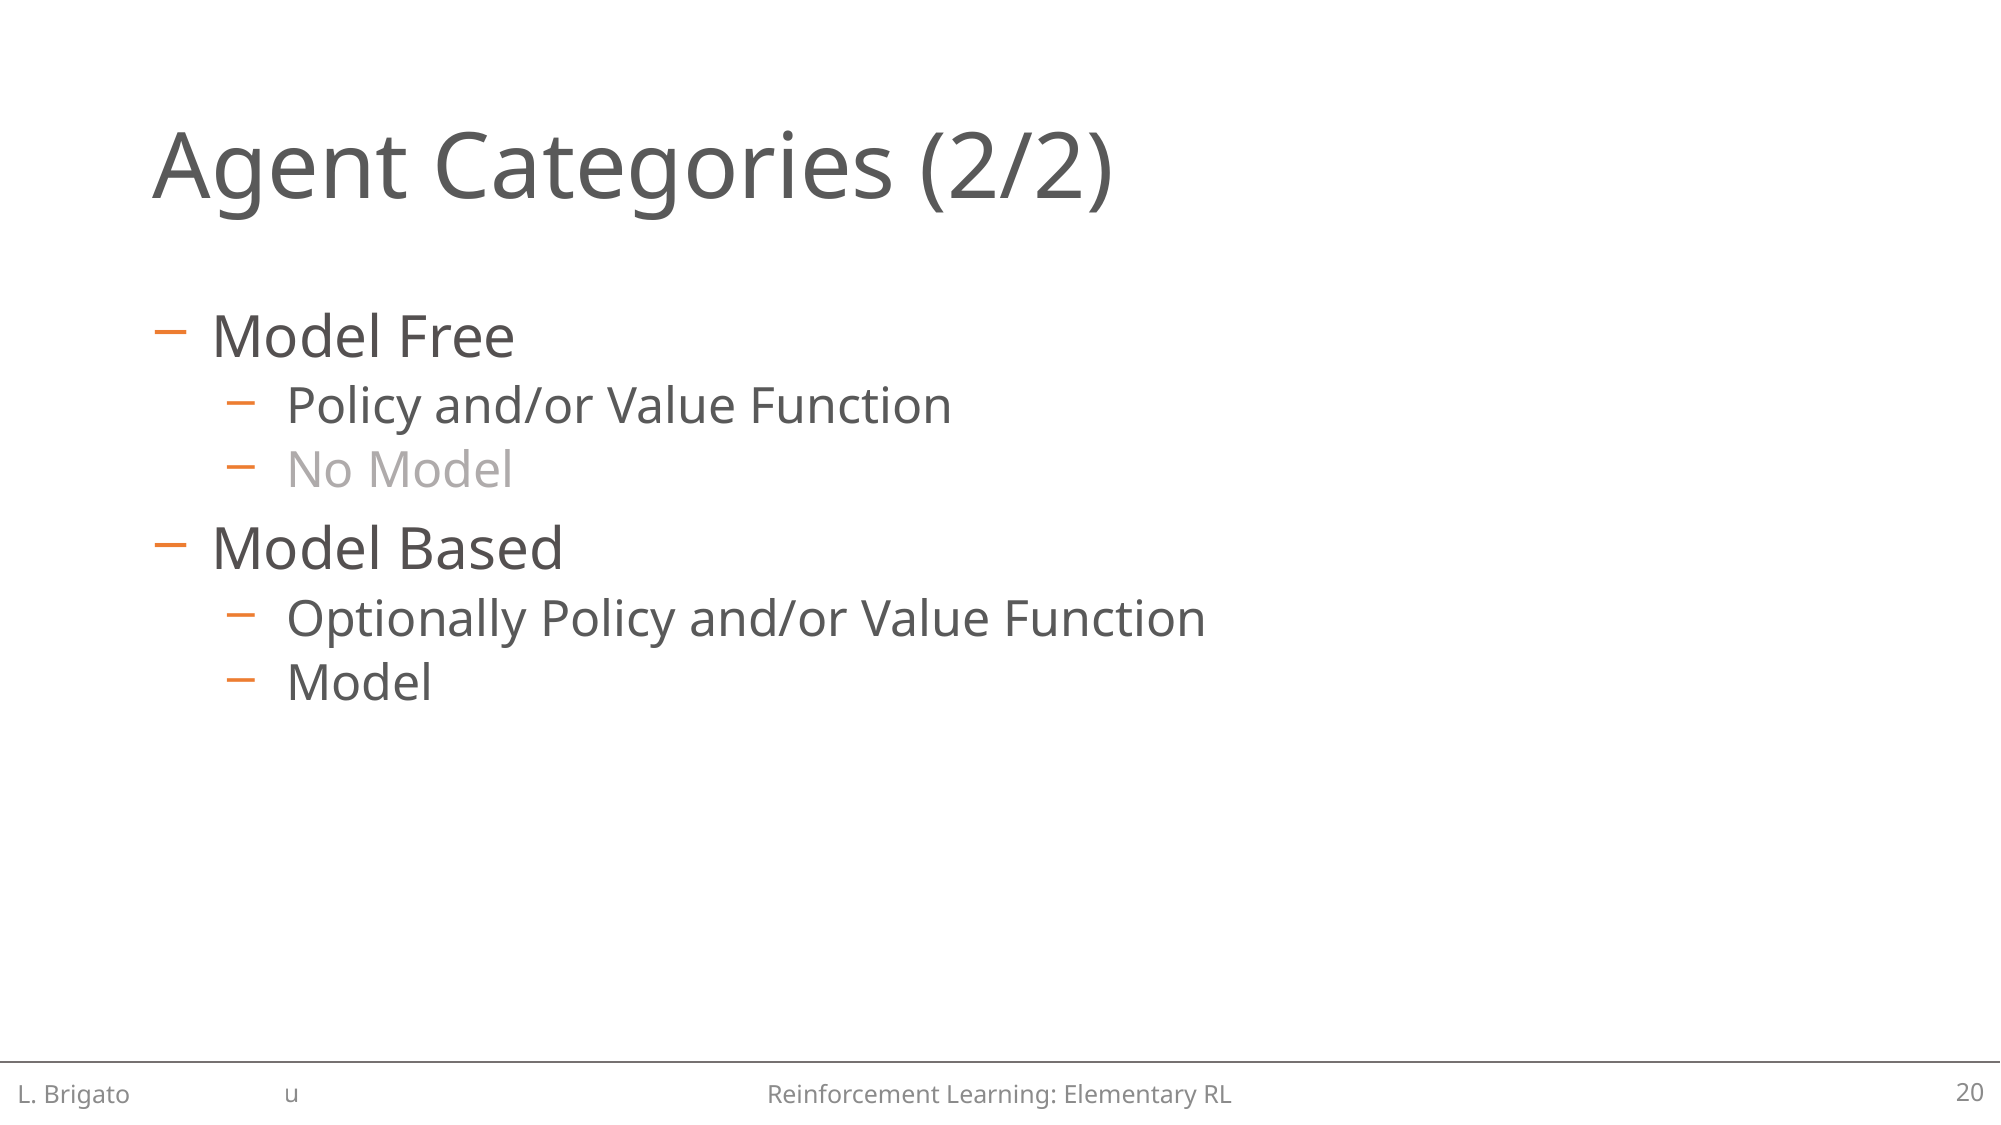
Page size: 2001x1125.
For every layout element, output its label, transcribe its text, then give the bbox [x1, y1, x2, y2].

title Agent Categories (2/2) [137, 59, 1863, 278]
slide_number 20 [1549, 1063, 2000, 1124]
list Model Free Policy and/or Value Function No Model Model Based Optionally Policy and/or Value Function Model [137, 299, 1863, 1014]
text_box Reinforcement Learning: Elementary RL [662, 1063, 1338, 1124]
text_box L. Brigato [2, 1063, 287, 1124]
